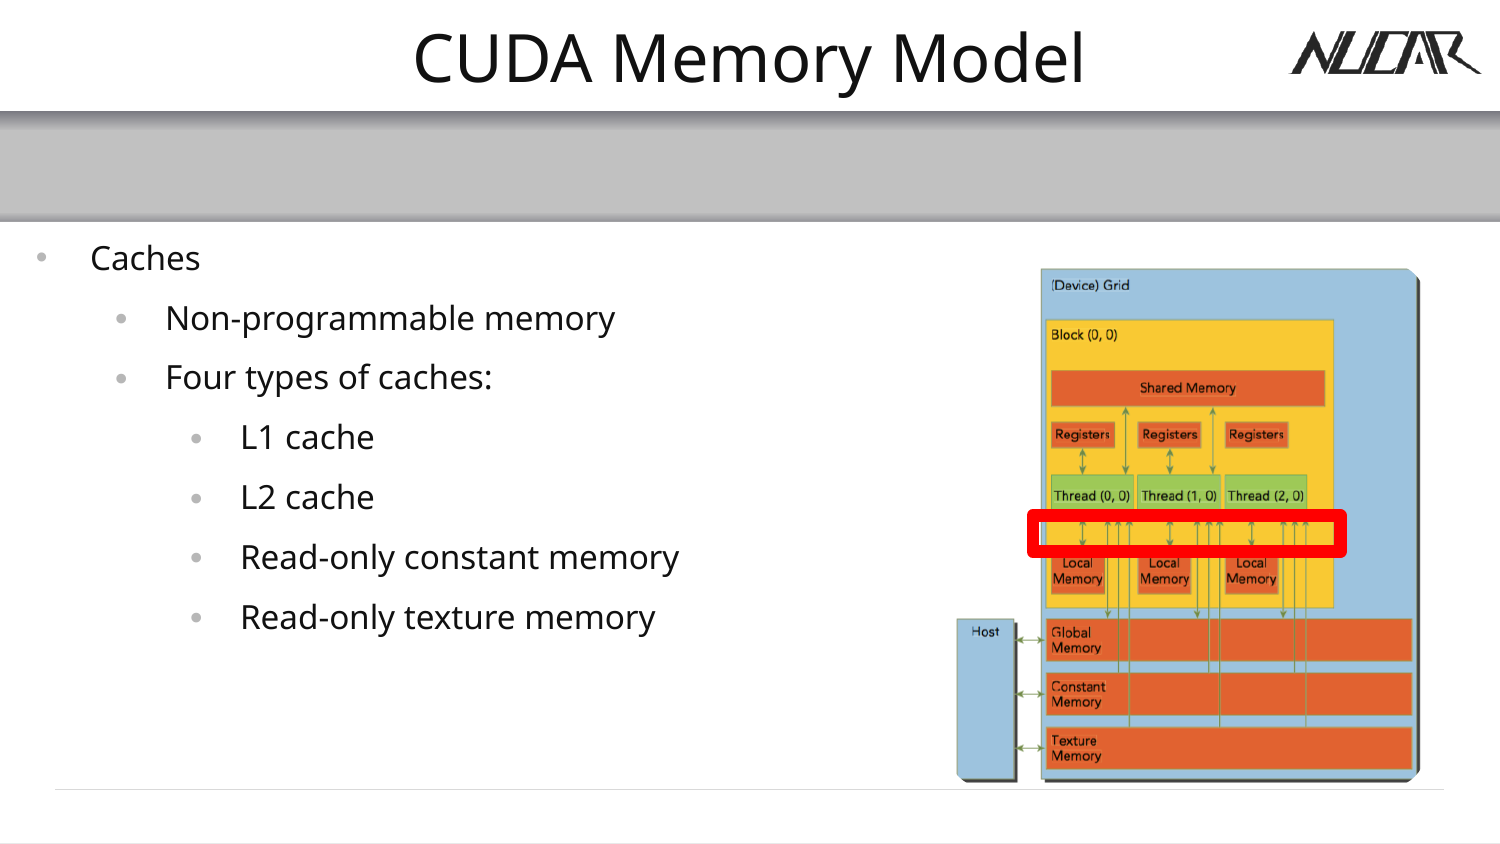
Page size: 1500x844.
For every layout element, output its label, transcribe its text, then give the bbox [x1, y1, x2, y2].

list Caches Non-programmable memory Four types of caches: L1 cache L2 cache Read-only constant memory Read-only texture memory [0, 221, 1500, 735]
title CUDA Memory Model [97, 0, 1403, 111]
picture [946, 261, 1428, 789]
